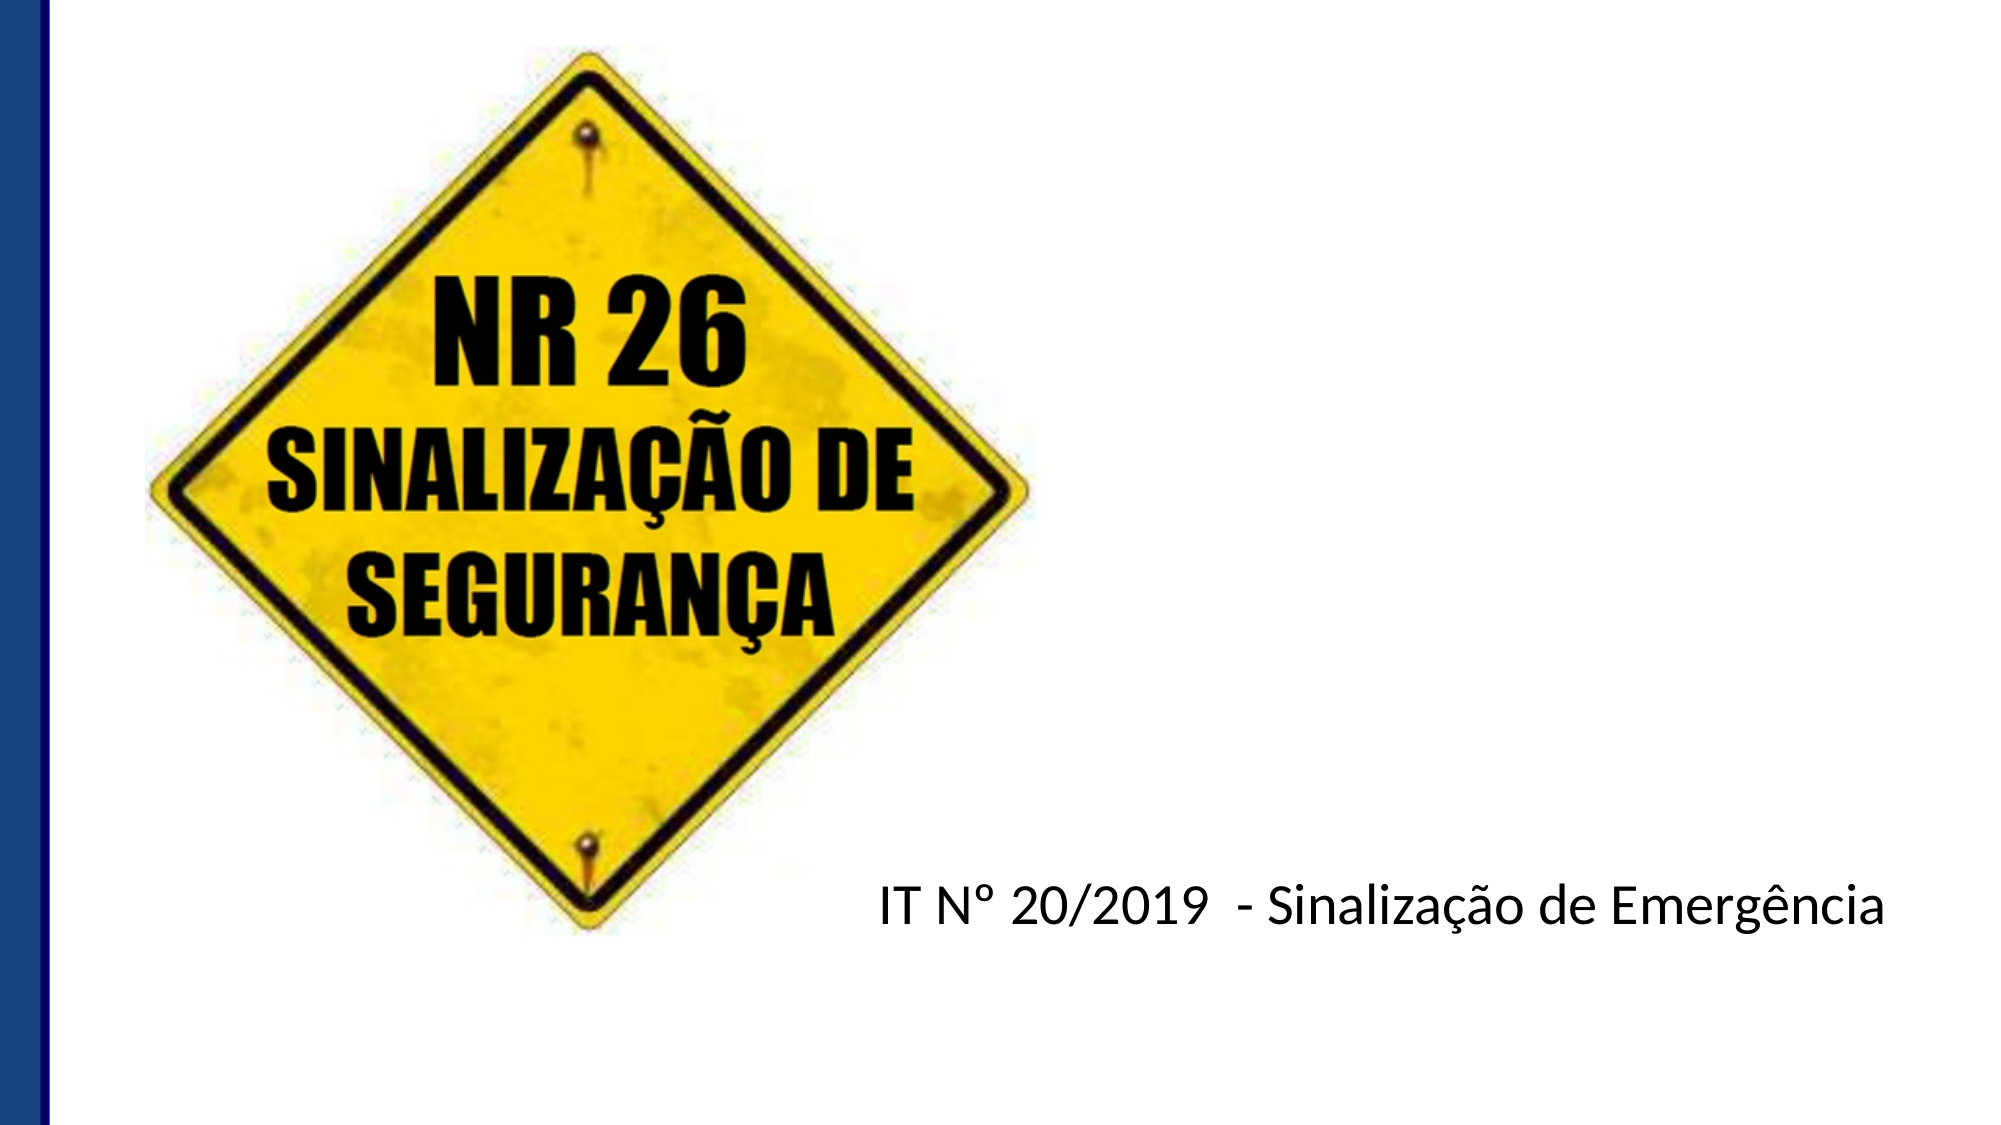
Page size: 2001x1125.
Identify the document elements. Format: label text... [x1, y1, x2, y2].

text_box IT Nº 20/2019 - Sinalização de Emergência [1057, 858, 1903, 944]
picture [0, 0, 2001, 1125]
